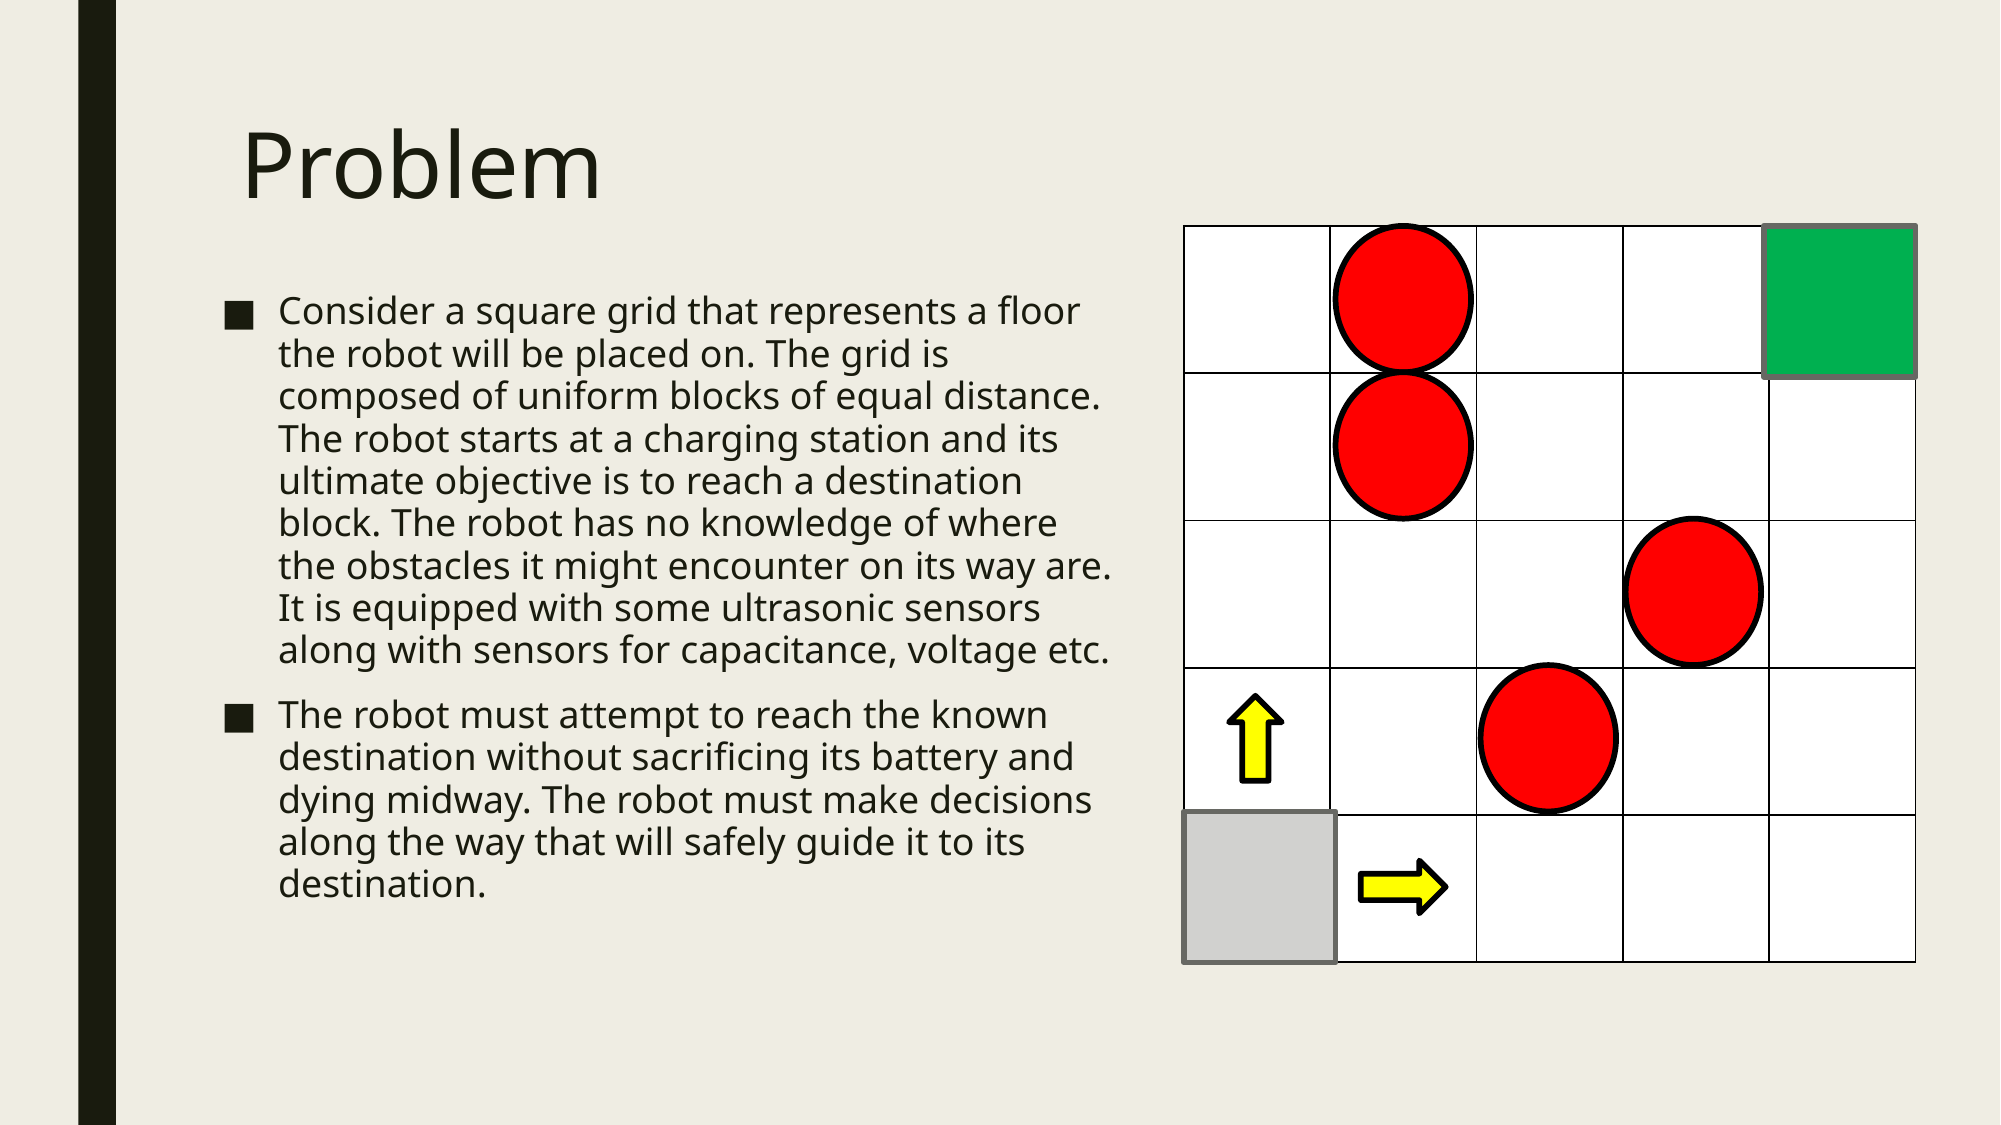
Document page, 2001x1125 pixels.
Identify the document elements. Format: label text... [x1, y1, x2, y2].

text_box [1332, 369, 1474, 522]
text_box Consider a square grid that represents a floor the robot will be placed on. The grid is composed of uniform blocks of equal distance. The robot starts at a charging station and its ultimate objective is to reach a destination block. The robot has no knowledge of where the obstacles it might encounter on its way are. It is equipped with some ultrasonic sensors along with sensors for capacitance, voltage etc. The robot must attempt to reach the known destination without sacrificing its battery and dying midway. The robot must make decisions along the way that will safely guide it to its destination. [206, 283, 1140, 963]
table_cell [1185, 669, 1329, 809]
text_box [1332, 223, 1474, 372]
table_cell [1185, 521, 1329, 667]
table_cell [1770, 816, 1915, 961]
table_header [1185, 227, 1329, 372]
text_box [1622, 515, 1765, 668]
table_cell [1770, 521, 1915, 667]
table_cell [1624, 816, 1768, 961]
table_cell [1331, 374, 1385, 520]
table_cell [1710, 521, 1768, 667]
text_box [1477, 662, 1619, 815]
table_header [1624, 227, 1761, 372]
table_cell [1477, 745, 1535, 814]
table_cell [1477, 521, 1622, 667]
table_cell [1477, 669, 1517, 731]
table_cell [1477, 816, 1622, 961]
table_cell [1477, 374, 1622, 520]
table_cell [1331, 521, 1476, 667]
table_cell [1624, 374, 1768, 520]
table_cell [1185, 374, 1329, 520]
table_header [1331, 227, 1380, 372]
table_cell [1562, 669, 1622, 814]
title Problem [225, 112, 1800, 246]
text_box [1181, 809, 1338, 965]
text_box [1226, 692, 1285, 784]
table_header [1477, 227, 1622, 372]
table_cell [1770, 380, 1915, 520]
table_cell [1331, 669, 1476, 814]
table_cell [1624, 521, 1665, 572]
table_header [1427, 227, 1476, 372]
table_cell [1338, 816, 1476, 961]
table_cell [1624, 669, 1768, 814]
table_cell [1770, 669, 1915, 814]
table_cell [1624, 611, 1677, 667]
text_box [1761, 223, 1918, 380]
table_cell [1422, 374, 1476, 520]
text_box [1357, 857, 1449, 916]
